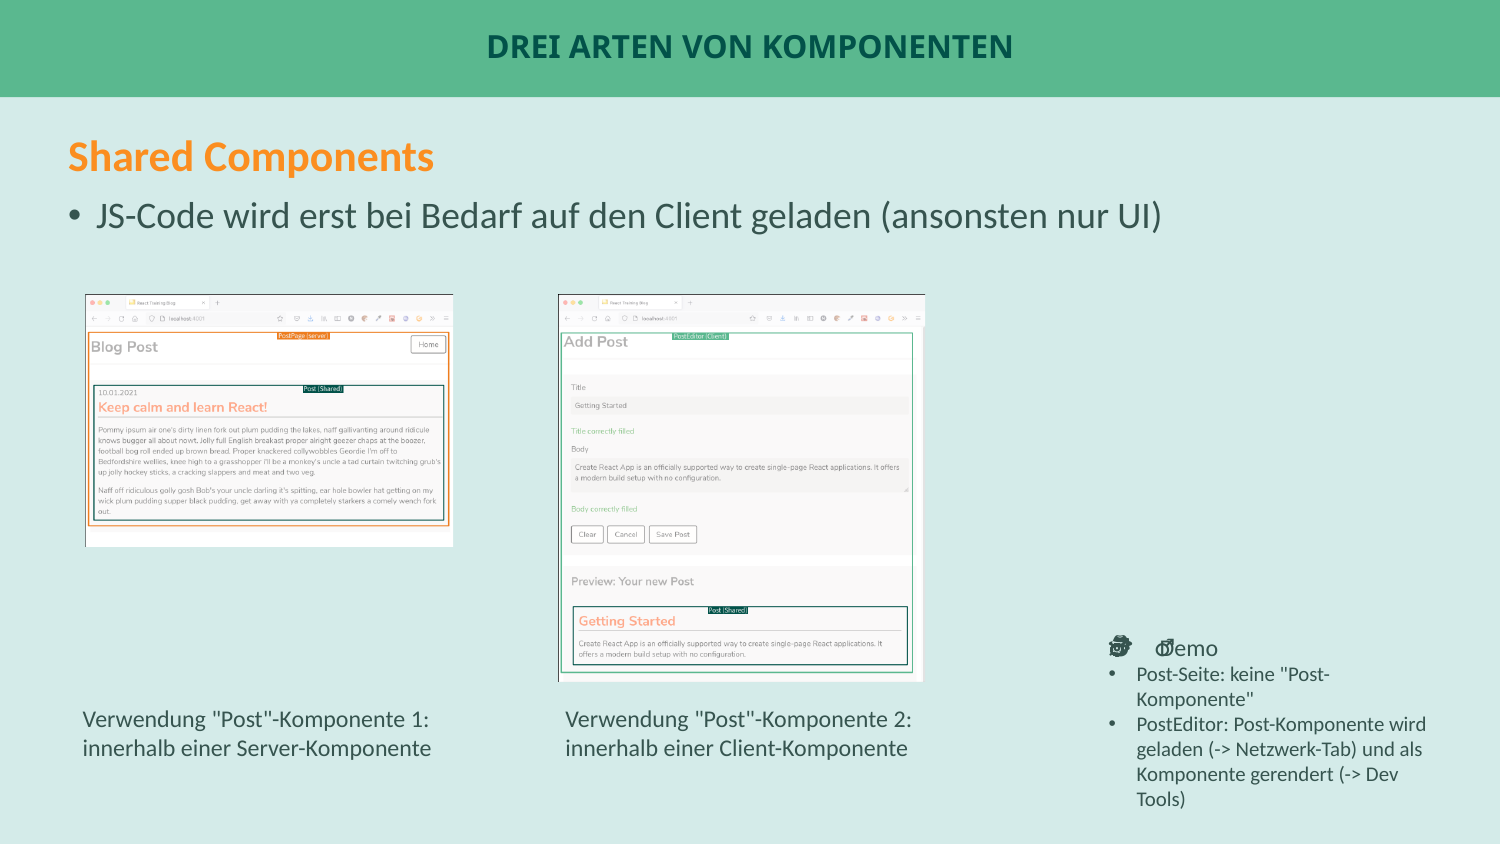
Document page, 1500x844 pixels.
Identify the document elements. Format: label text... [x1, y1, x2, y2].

picture [557, 294, 926, 682]
text_box 🕵️‍♂️ Demo Post-Seite: keine "Post-Komponente" PostEditor: Post-Komponente wird geladen (-> Netzwerk-Tab) und als Komponente gerendert (-> Dev Tools) [1093, 624, 1447, 819]
text_box Verwendung "Post"-Komponente 1: innerhalb einer Server-Komponente [68, 696, 536, 769]
picture [85, 294, 454, 547]
text_box Verwendung "Post"-Komponente 2: innerhalb einer Client-Komponente [550, 696, 1019, 769]
title Drei Arten von Komponenten [0, 0, 1500, 98]
list Shared Components JS-Code wird erst bei Bedarf auf den Client geladen (ansonsten nur UI) [53, 126, 1324, 782]
